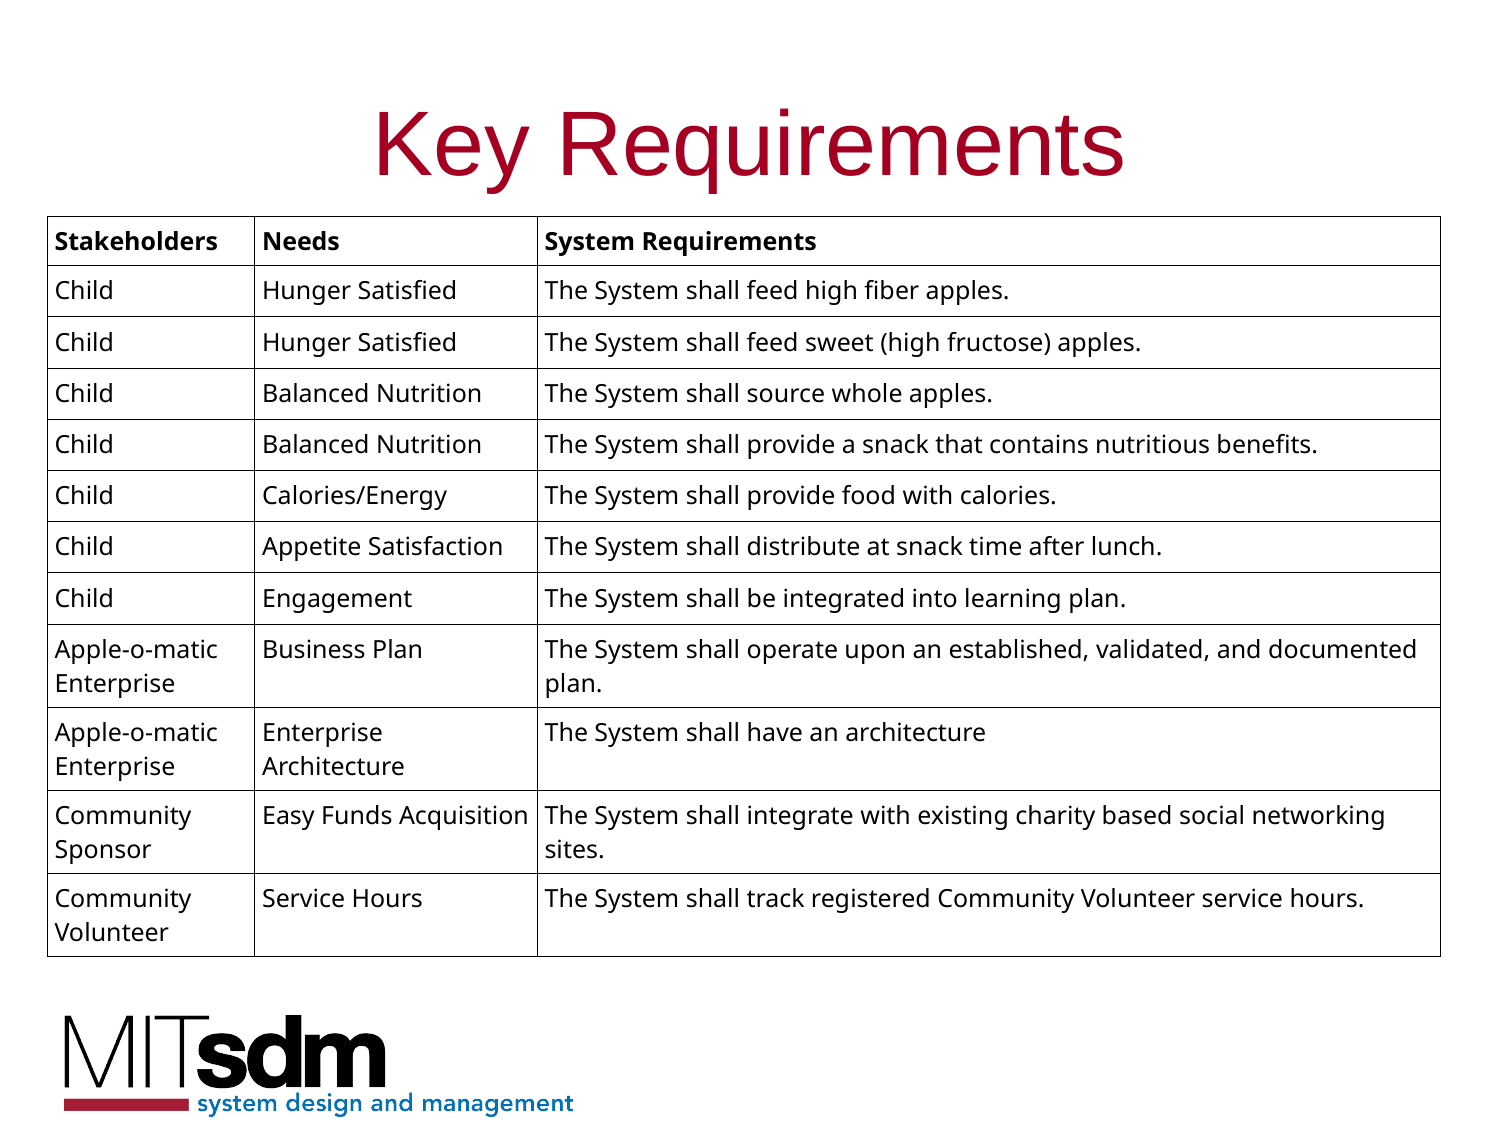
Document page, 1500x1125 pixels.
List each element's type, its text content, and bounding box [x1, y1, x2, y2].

table_cell Community Volunteer [48, 874, 254, 956]
table_cell The System shall provide food with calories. [538, 471, 1440, 521]
table_cell Hunger Satisfied [255, 266, 537, 316]
table_cell Easy Funds Acquisition [255, 791, 537, 873]
table_cell Balanced Nutrition [255, 369, 537, 419]
table_cell Apple-o-matic Enterprise [48, 708, 254, 790]
table_header System Requirements [538, 217, 1440, 265]
table_cell Apple-o-matic Enterprise [48, 625, 254, 707]
table_cell The System shall track registered Community Volunteer service hours. [538, 874, 1440, 956]
table_cell The System shall feed high fiber apples. [538, 266, 1440, 316]
title Key Requirements [75, 45, 1425, 216]
table_cell Child [48, 420, 254, 470]
table_header Needs [255, 217, 537, 265]
table_cell The System shall have an architecture [538, 708, 1440, 790]
table_cell Child [48, 317, 254, 368]
table_cell Service Hours [255, 874, 537, 956]
table_cell Appetite Satisfaction [255, 522, 537, 572]
table_cell Child [48, 573, 254, 624]
table_cell The System shall be integrated into learning plan. [538, 573, 1440, 624]
table_cell Child [48, 522, 254, 572]
table_cell The System shall provide a snack that contains nutritious benefits. [538, 420, 1440, 470]
table_cell The System shall integrate with existing charity based social networking sites. [538, 791, 1440, 873]
table_header Stakeholders [48, 217, 254, 265]
table_cell Child [48, 369, 254, 419]
picture [64, 1015, 574, 1117]
table_cell The System shall operate upon an established, validated, and documented plan. [538, 625, 1440, 707]
table_cell Business Plan [255, 625, 537, 707]
table_cell The System shall distribute at snack time after lunch. [538, 522, 1440, 572]
table_cell Engagement [255, 573, 537, 624]
table_cell The System shall source whole apples. [538, 369, 1440, 419]
table_cell Hunger Satisfied [255, 317, 537, 368]
table_cell Child [48, 266, 254, 316]
table_cell The System shall feed sweet (high fructose) apples. [538, 317, 1440, 368]
table_cell Calories/Energy [255, 471, 537, 521]
table_cell Balanced Nutrition [255, 420, 537, 470]
table_cell Community Sponsor [48, 791, 254, 873]
table_cell Enterprise Architecture [255, 708, 537, 790]
table_cell Child [48, 471, 254, 521]
